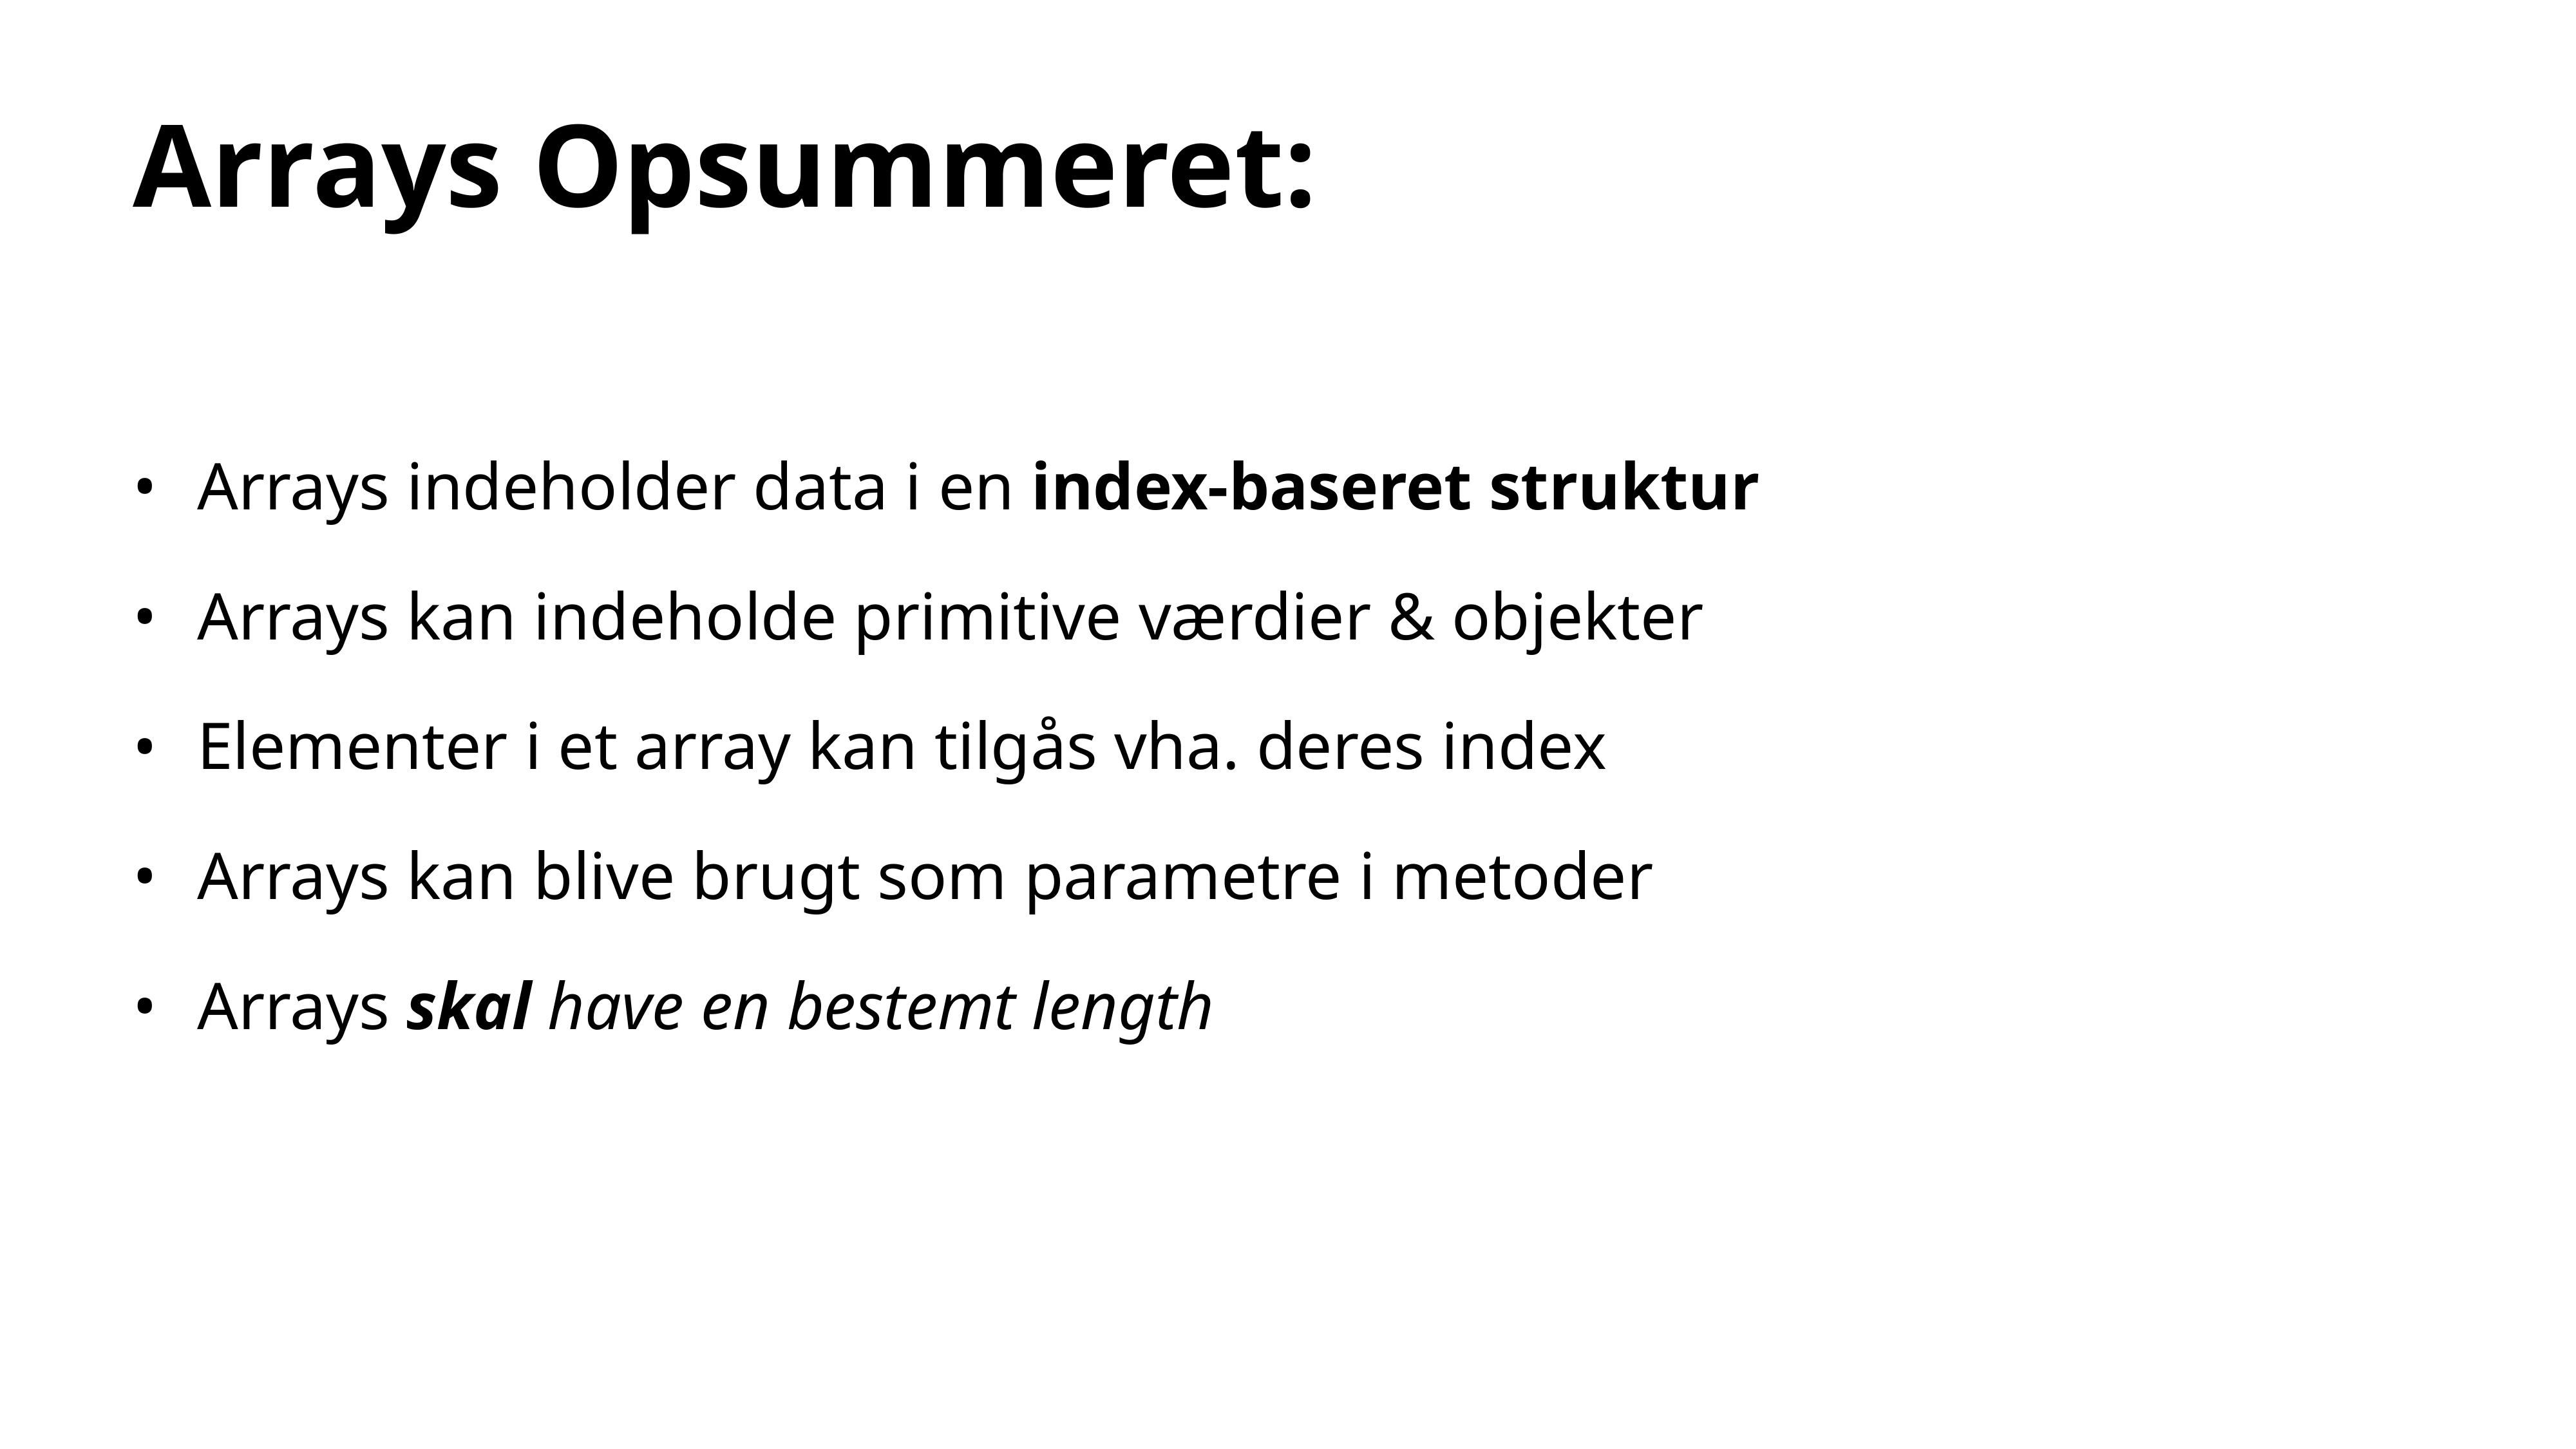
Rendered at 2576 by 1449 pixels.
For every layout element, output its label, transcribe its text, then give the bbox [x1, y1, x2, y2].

list Arrays indeholder data i en index-baseret struktur Arrays kan indeholde primitive værdier & objekter Elementer i et array kan tilgås vha. deres index Arrays kan blive brugt som parametre i metoder Arrays skal have en bestemt length [127, 448, 2449, 1321]
title Arrays Opsummeret: [127, 114, 2449, 266]
